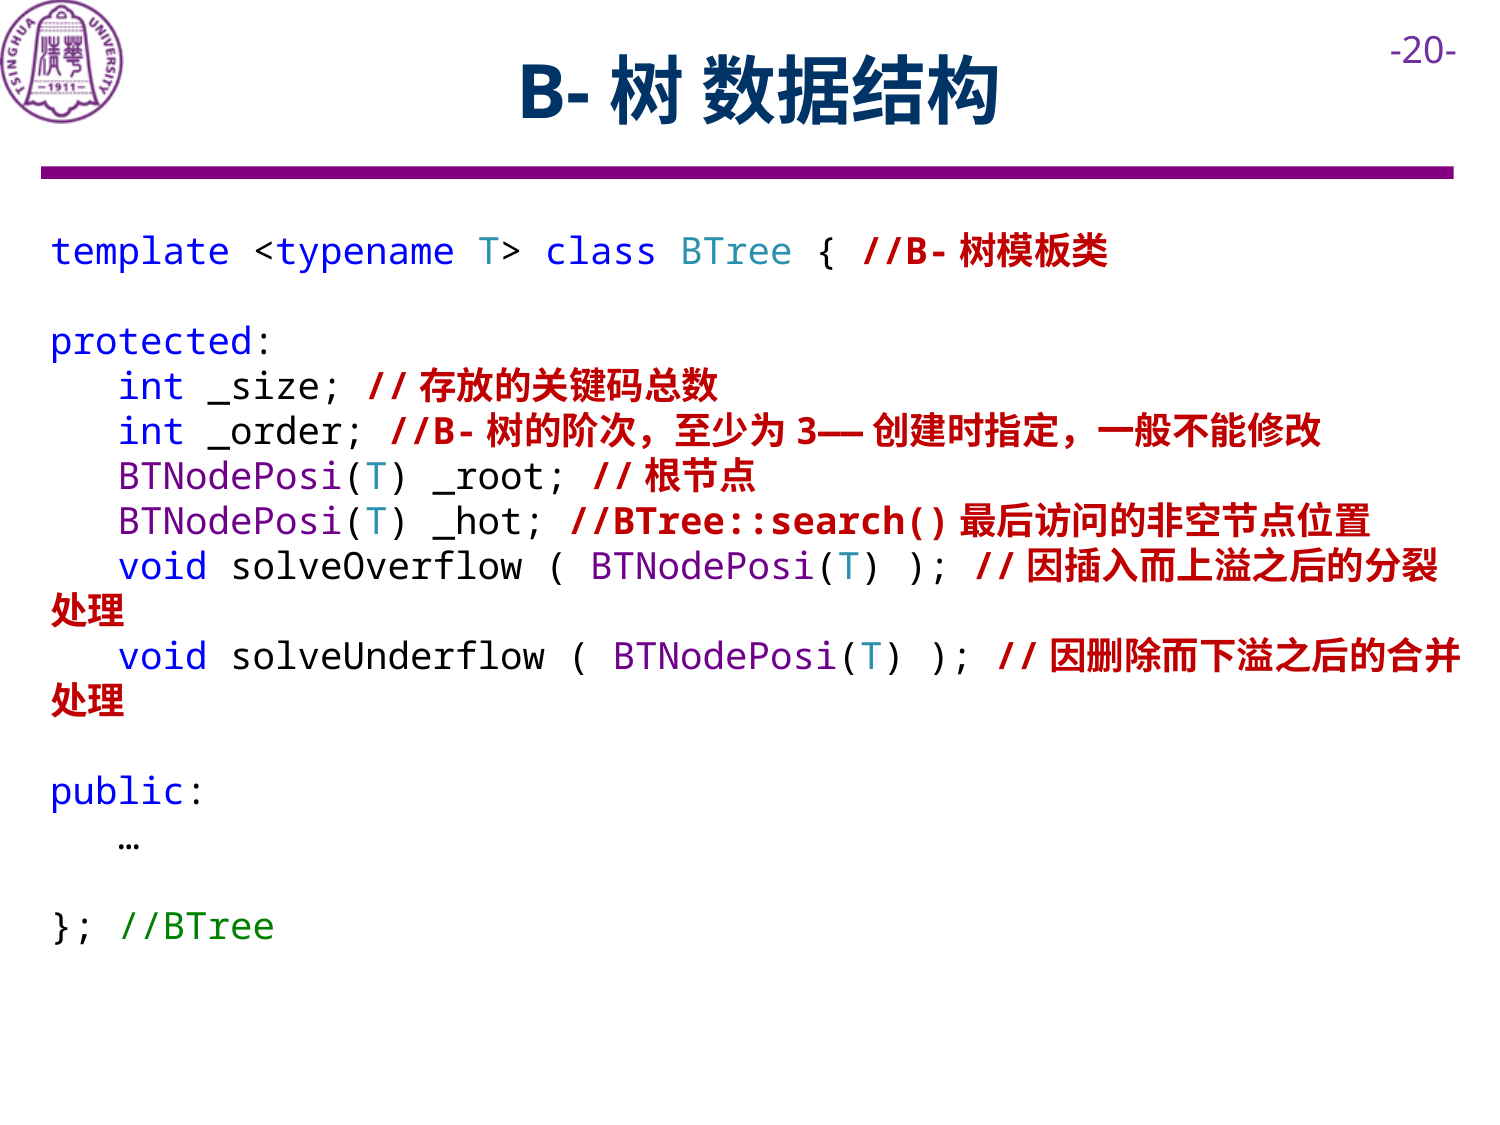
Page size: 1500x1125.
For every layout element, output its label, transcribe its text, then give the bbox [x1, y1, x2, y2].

text_box template <typename T> class BTree { //B-树模板类 protected: int _size; //存放的关键码总数 int _order; //B-树的阶次，至少为3——创建时指定，一般不能修改 BTNodePosi(T) _root; //根节点 BTNodePosi(T) _hot; //BTree::search()最后访问的非空节点位置 void solveOverflow ( BTNodePosi(T) ); //因插入而上溢之后的分裂处理 void solveUnderflow ( BTNodePosi(T) ); //因删除而下溢之后的合并处理 public: … }; //BTree [35, 219, 1483, 955]
title B-树 数据结构 [135, 13, 1383, 165]
picture [0, 0, 124, 124]
